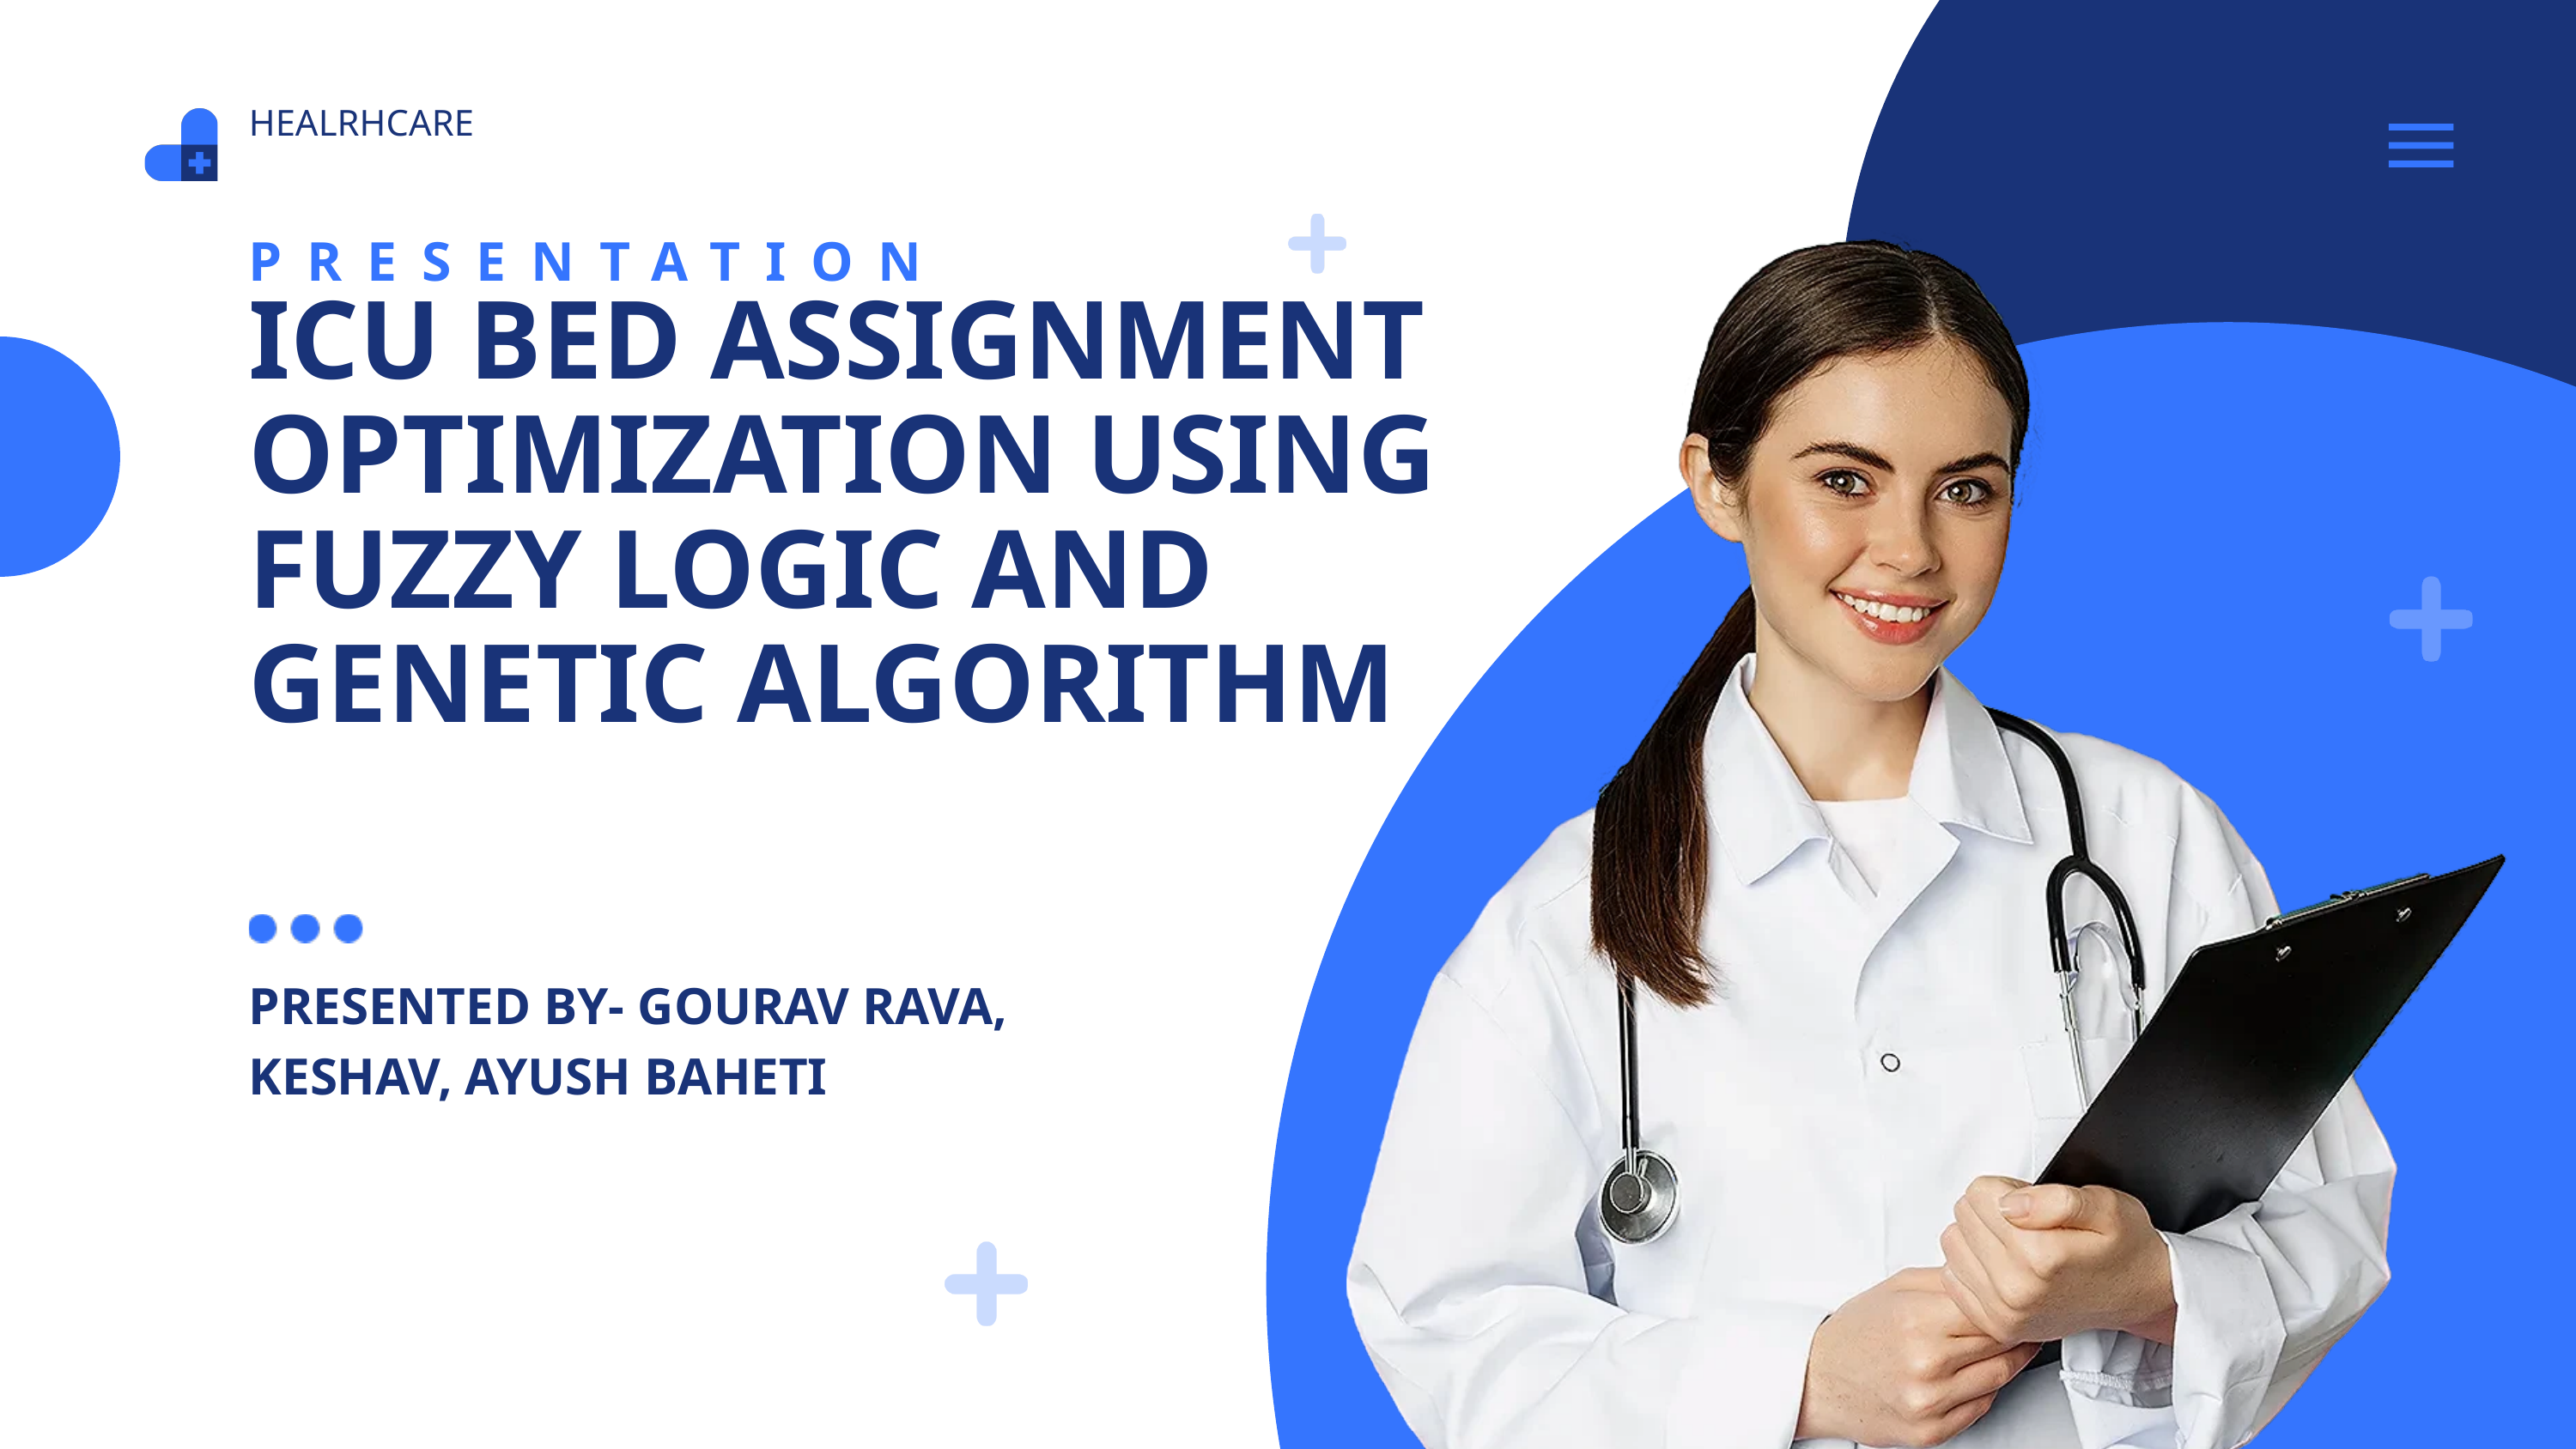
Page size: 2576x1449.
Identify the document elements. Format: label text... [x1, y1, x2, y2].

text_box [248, 914, 363, 944]
text_box ICU BED ASSIGNMENT OPTIMIZATION USING FUZZY LOGIC AND GENETIC ALGORITHM [248, 286, 1346, 744]
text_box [1839, 0, 2576, 318]
text_box [945, 1241, 1028, 1326]
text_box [0, 336, 121, 578]
text_box [1288, 214, 1346, 274]
text_box PRESENTATION [248, 185, 1075, 292]
text_box HEALRHCARE [248, 104, 477, 144]
text_box PRESENTED BY- GOURAV RAVA, KESHAV, AYUSH BAHETI [248, 964, 1127, 1106]
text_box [1266, 321, 2576, 1449]
text_box [1346, 230, 1834, 318]
text_box [144, 108, 218, 181]
